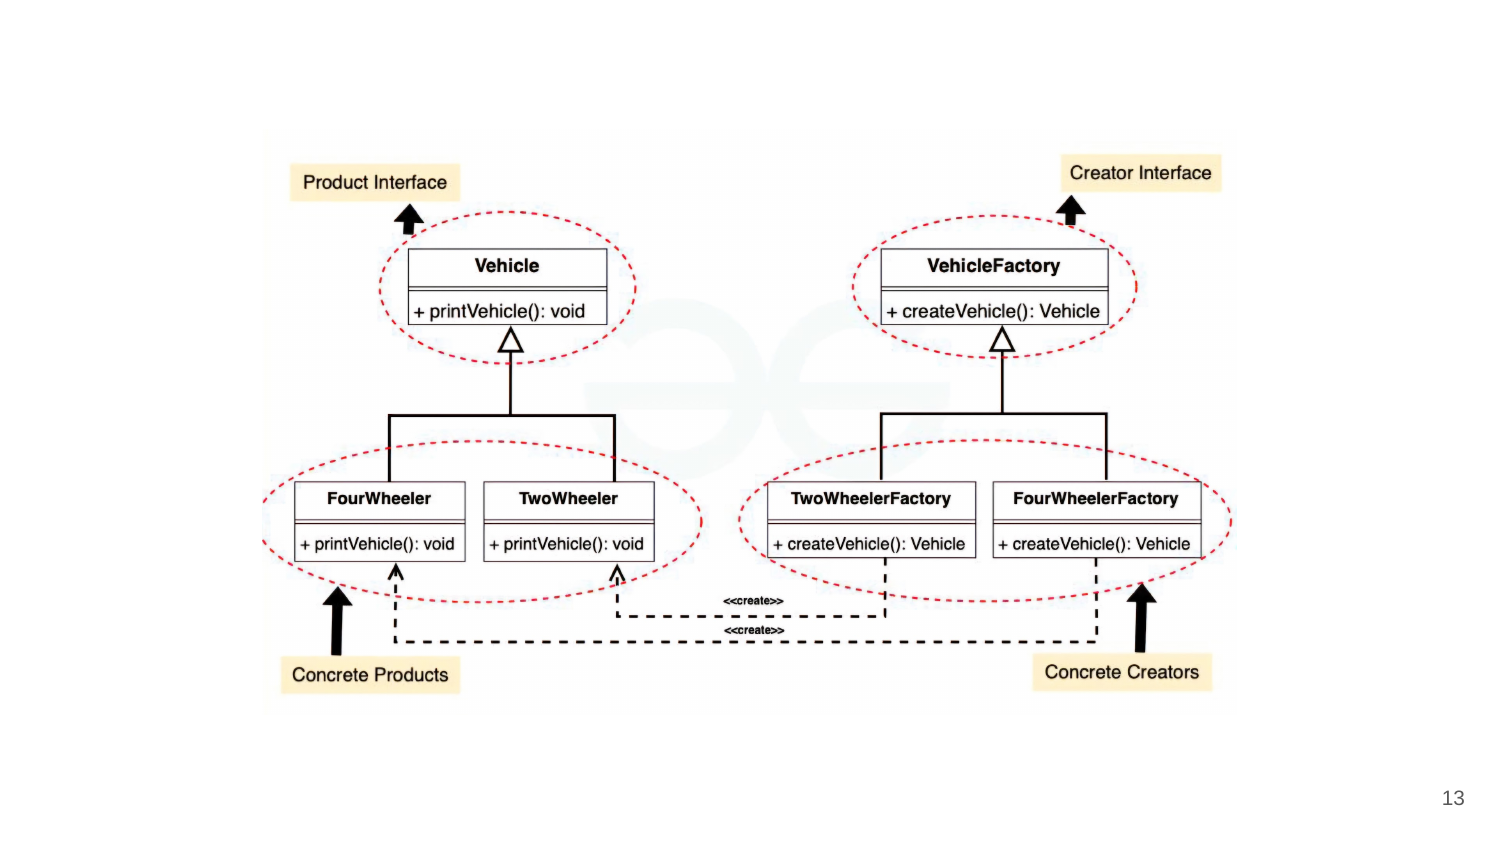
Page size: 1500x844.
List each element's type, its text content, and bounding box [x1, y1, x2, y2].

slide_number ‹#› [1389, 764, 1480, 830]
picture [262, 129, 1238, 715]
